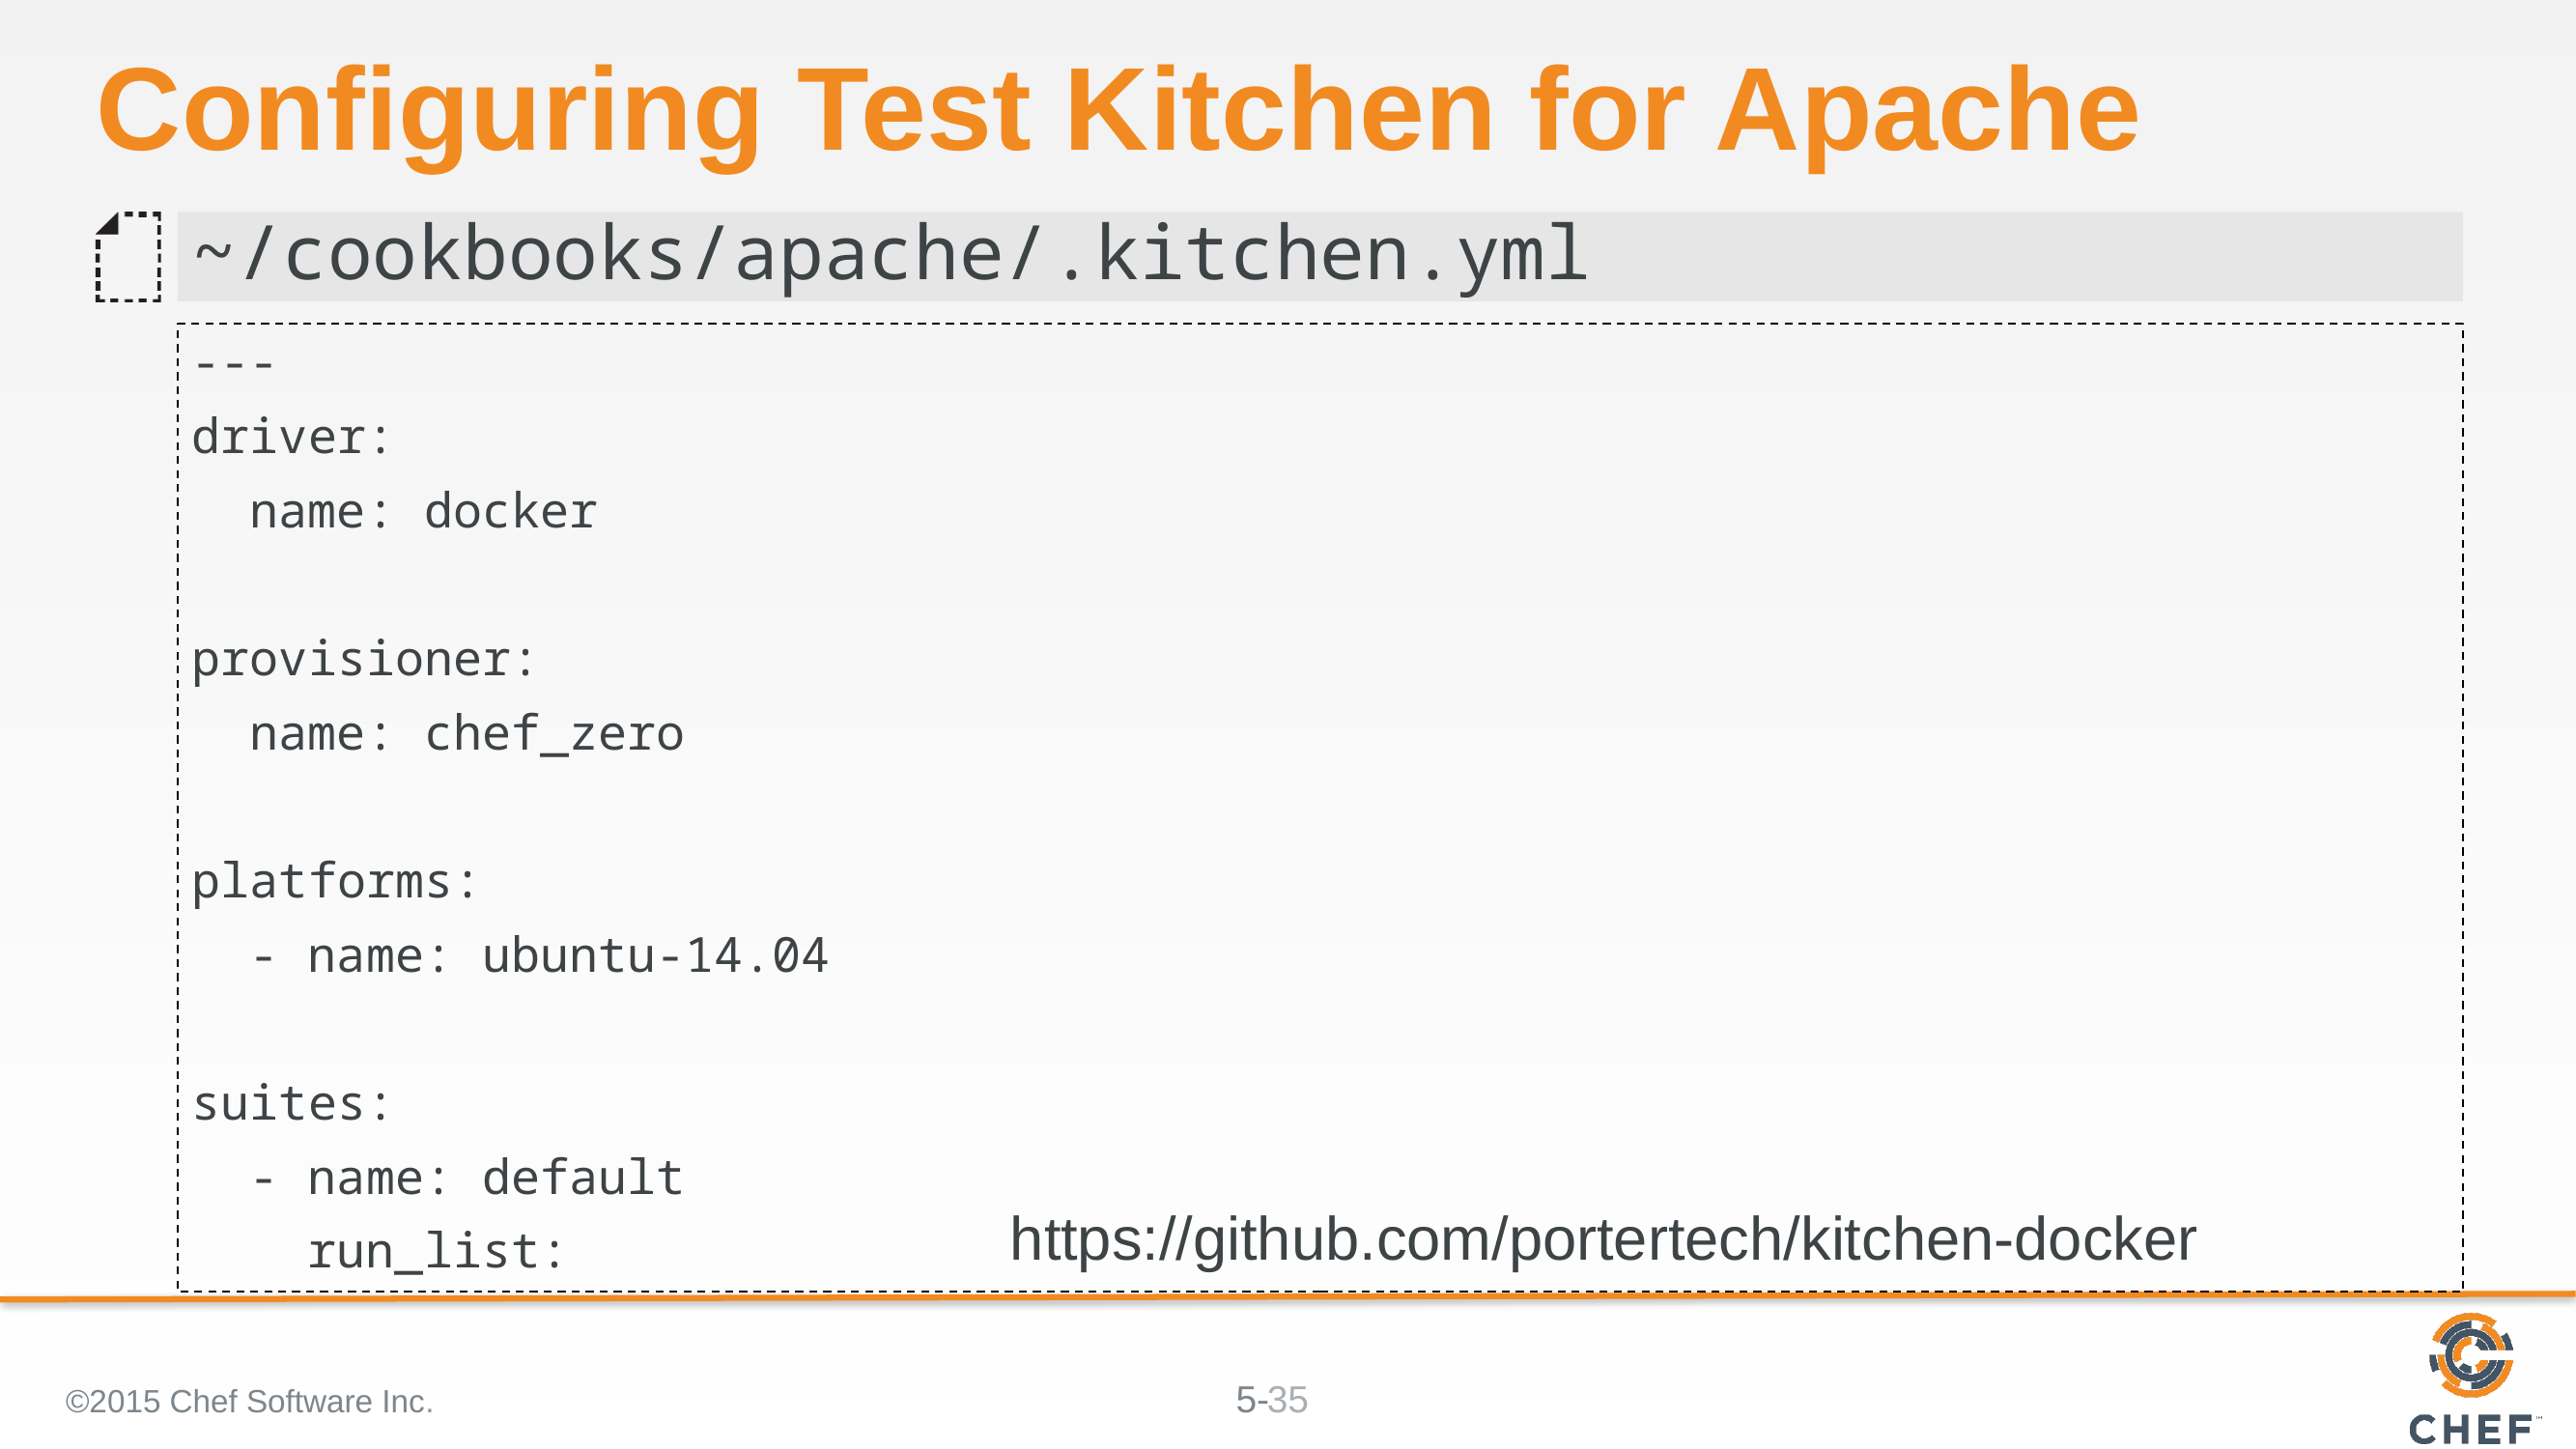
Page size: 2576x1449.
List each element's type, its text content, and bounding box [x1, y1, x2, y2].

text_box https://github.com/portertech/kitchen-docker [880, 1179, 2330, 1293]
picture [2399, 1297, 2550, 1449]
slide_number 35 [998, 1359, 1578, 1437]
list --- driver: name: docker provisioner: name: chef_zero platforms: - name: ubuntu-14.04 suites: - name: default run_list: [177, 323, 2464, 1293]
list ~/cookbooks/apache/.kitchen.yml [177, 212, 2463, 302]
title Configuring Test Kitchen for Apache [96, 48, 2463, 180]
footer ©2015 Chef Software Inc. [51, 1359, 952, 1440]
